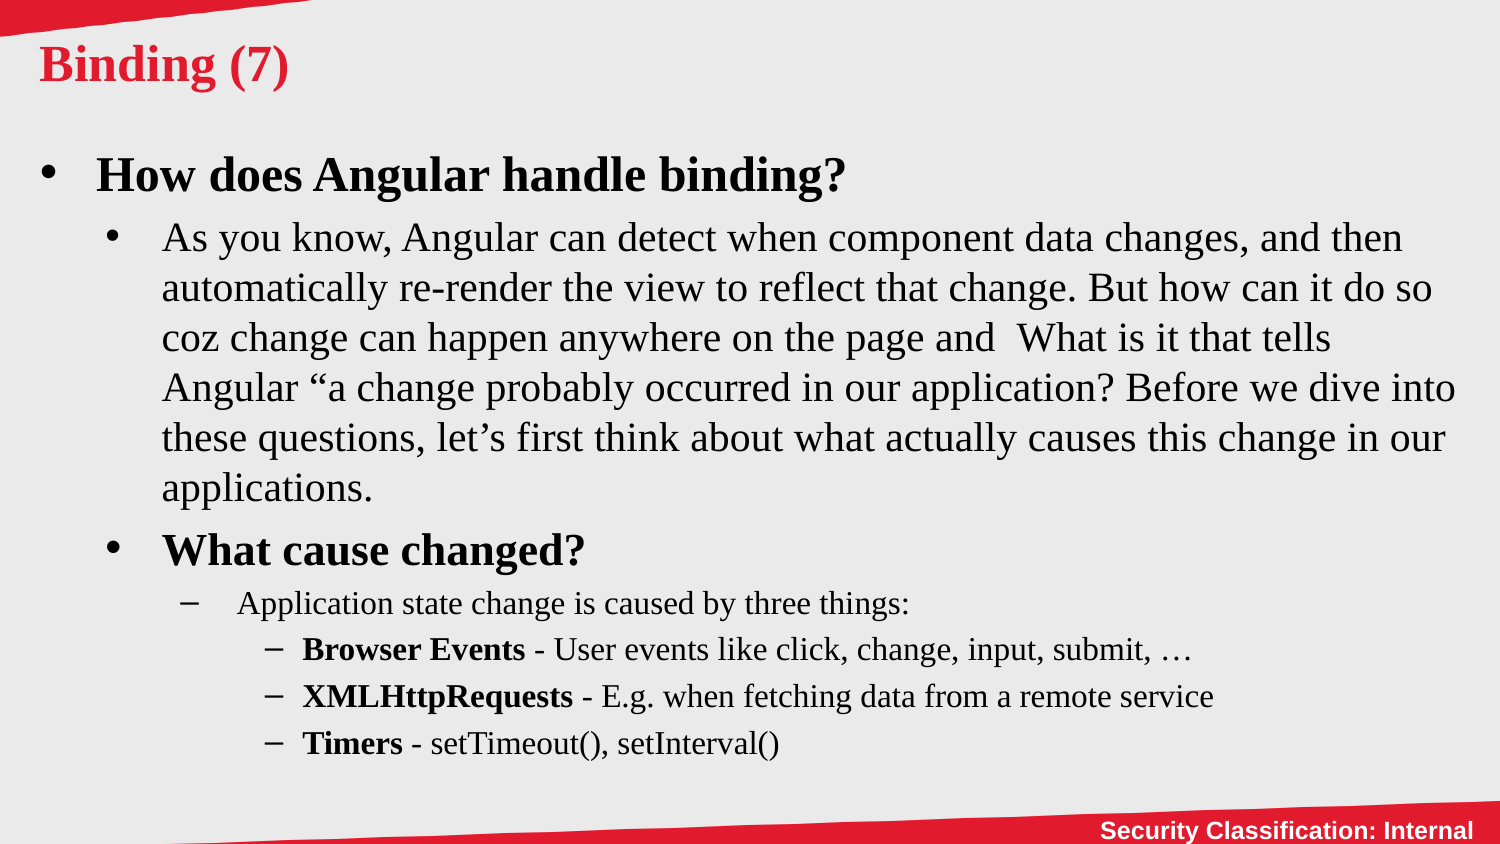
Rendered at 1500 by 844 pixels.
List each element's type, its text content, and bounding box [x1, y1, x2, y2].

picture [0, 0, 1500, 844]
title Binding (7) [24, 21, 1013, 96]
list How does Angular handle binding? As you know, Angular can detect when component data changes, and then automatically re-render the view to reflect that change. But how can it do so coz change can happen anywhere on the page and What is it that tells Angular “a change probably occurred in our application? Before we dive into these questions, let’s first think about what actually causes this change in our applications. What cause changed? Application state change is caused by three things: Browser Events - User events like click, change, input, submit, … XMLHttpRequests - E.g. when fetching data from a remote service Timers - setTimeout(), setInterval() [24, 134, 1475, 785]
